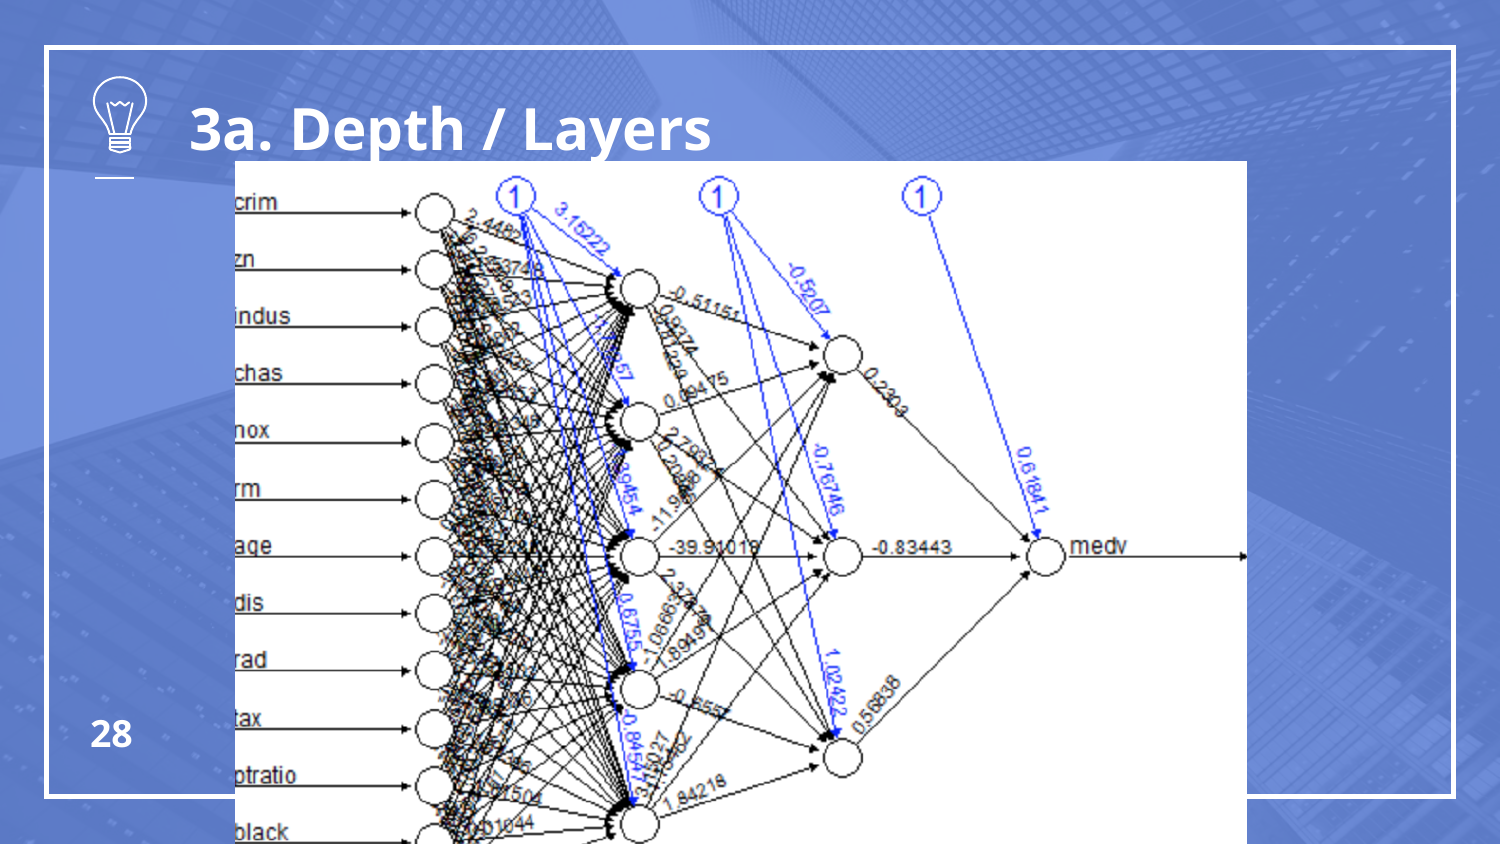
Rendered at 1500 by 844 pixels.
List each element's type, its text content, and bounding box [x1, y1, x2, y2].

picture [234, 161, 1248, 844]
slide_number ‹#› [75, 687, 165, 777]
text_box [93, 77, 147, 153]
title 3a. Depth / Layers [174, 77, 1446, 181]
